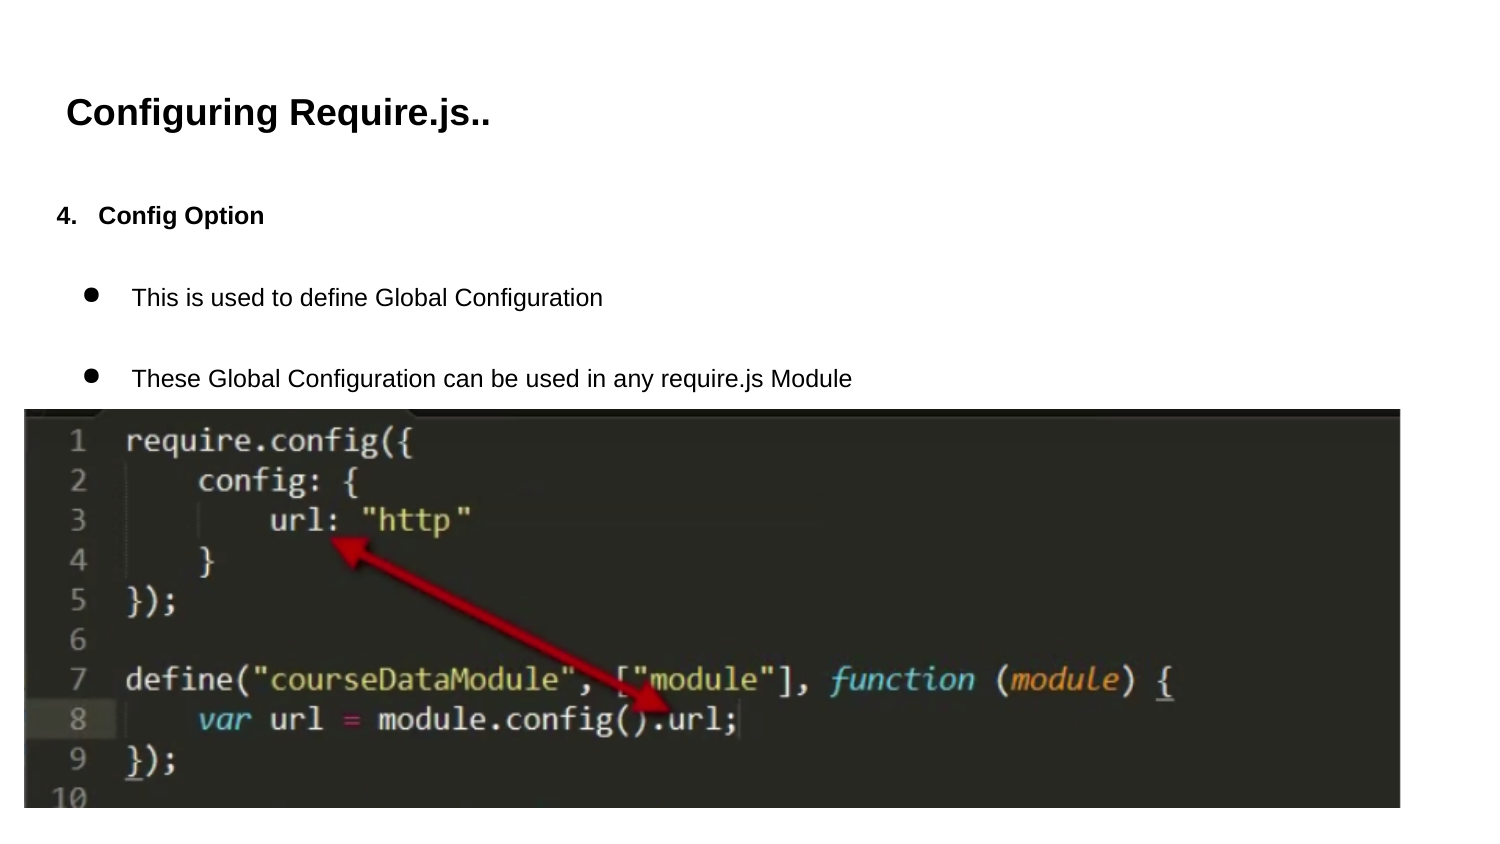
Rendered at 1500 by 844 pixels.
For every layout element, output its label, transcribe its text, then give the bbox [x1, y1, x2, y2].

picture [24, 408, 1402, 808]
list 4. Config Option This is used to define Global Configuration These Global Configuration can be used in any require.js Module [41, 166, 1440, 385]
title Configuring Require.js.. [51, 72, 1449, 167]
